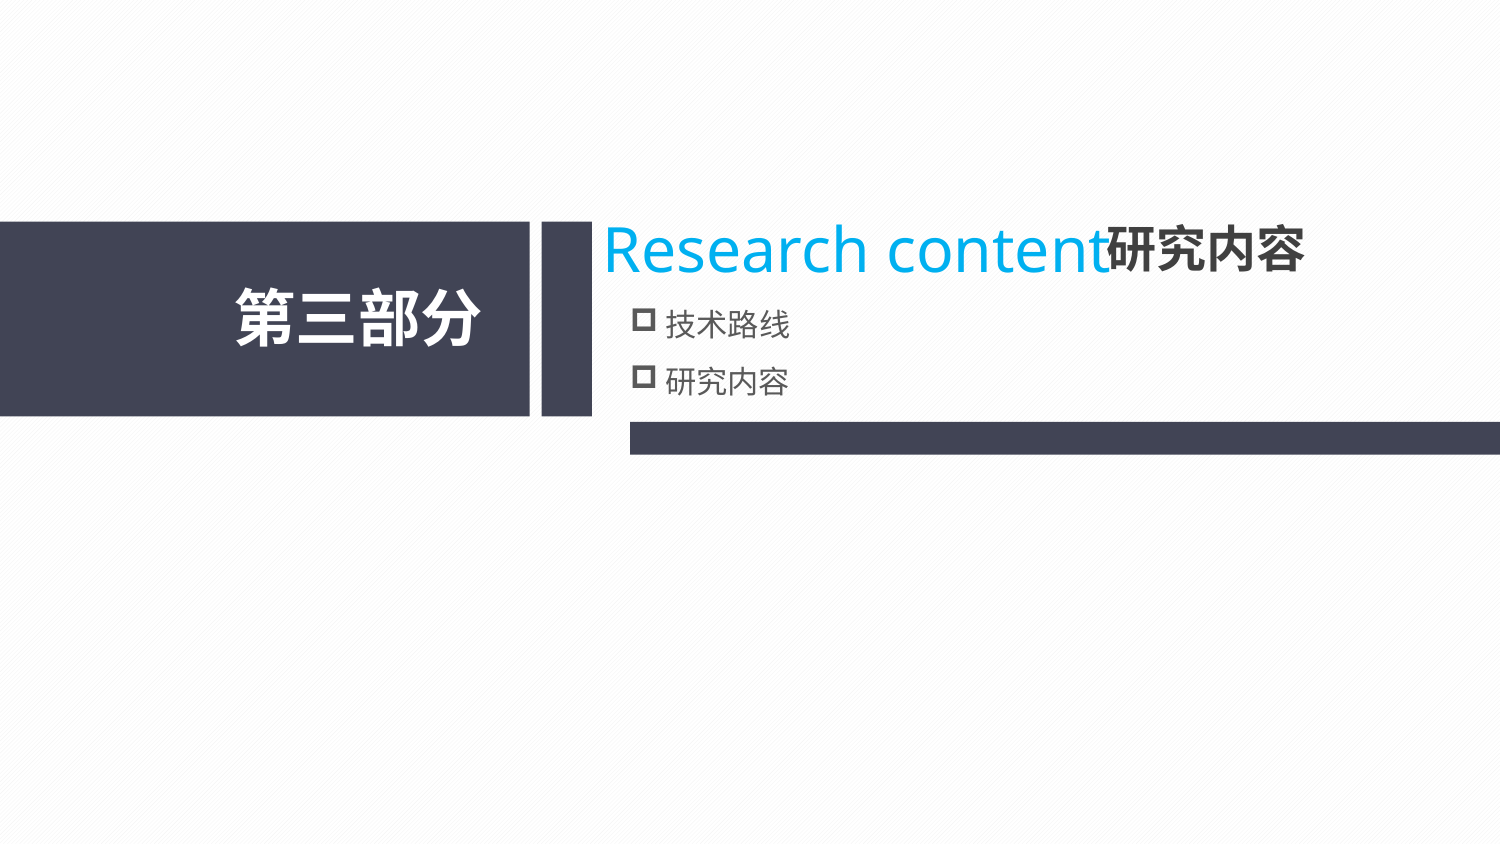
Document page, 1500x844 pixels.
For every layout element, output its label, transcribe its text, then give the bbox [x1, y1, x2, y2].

text_box [628, 420, 1500, 457]
text_box 技术路线 [619, 299, 802, 349]
text_box [540, 219, 594, 418]
text_box 第三部分 [221, 272, 495, 359]
text_box [0, 219, 532, 418]
text_box 研究内容 [618, 356, 802, 406]
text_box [618, 204, 1319, 292]
